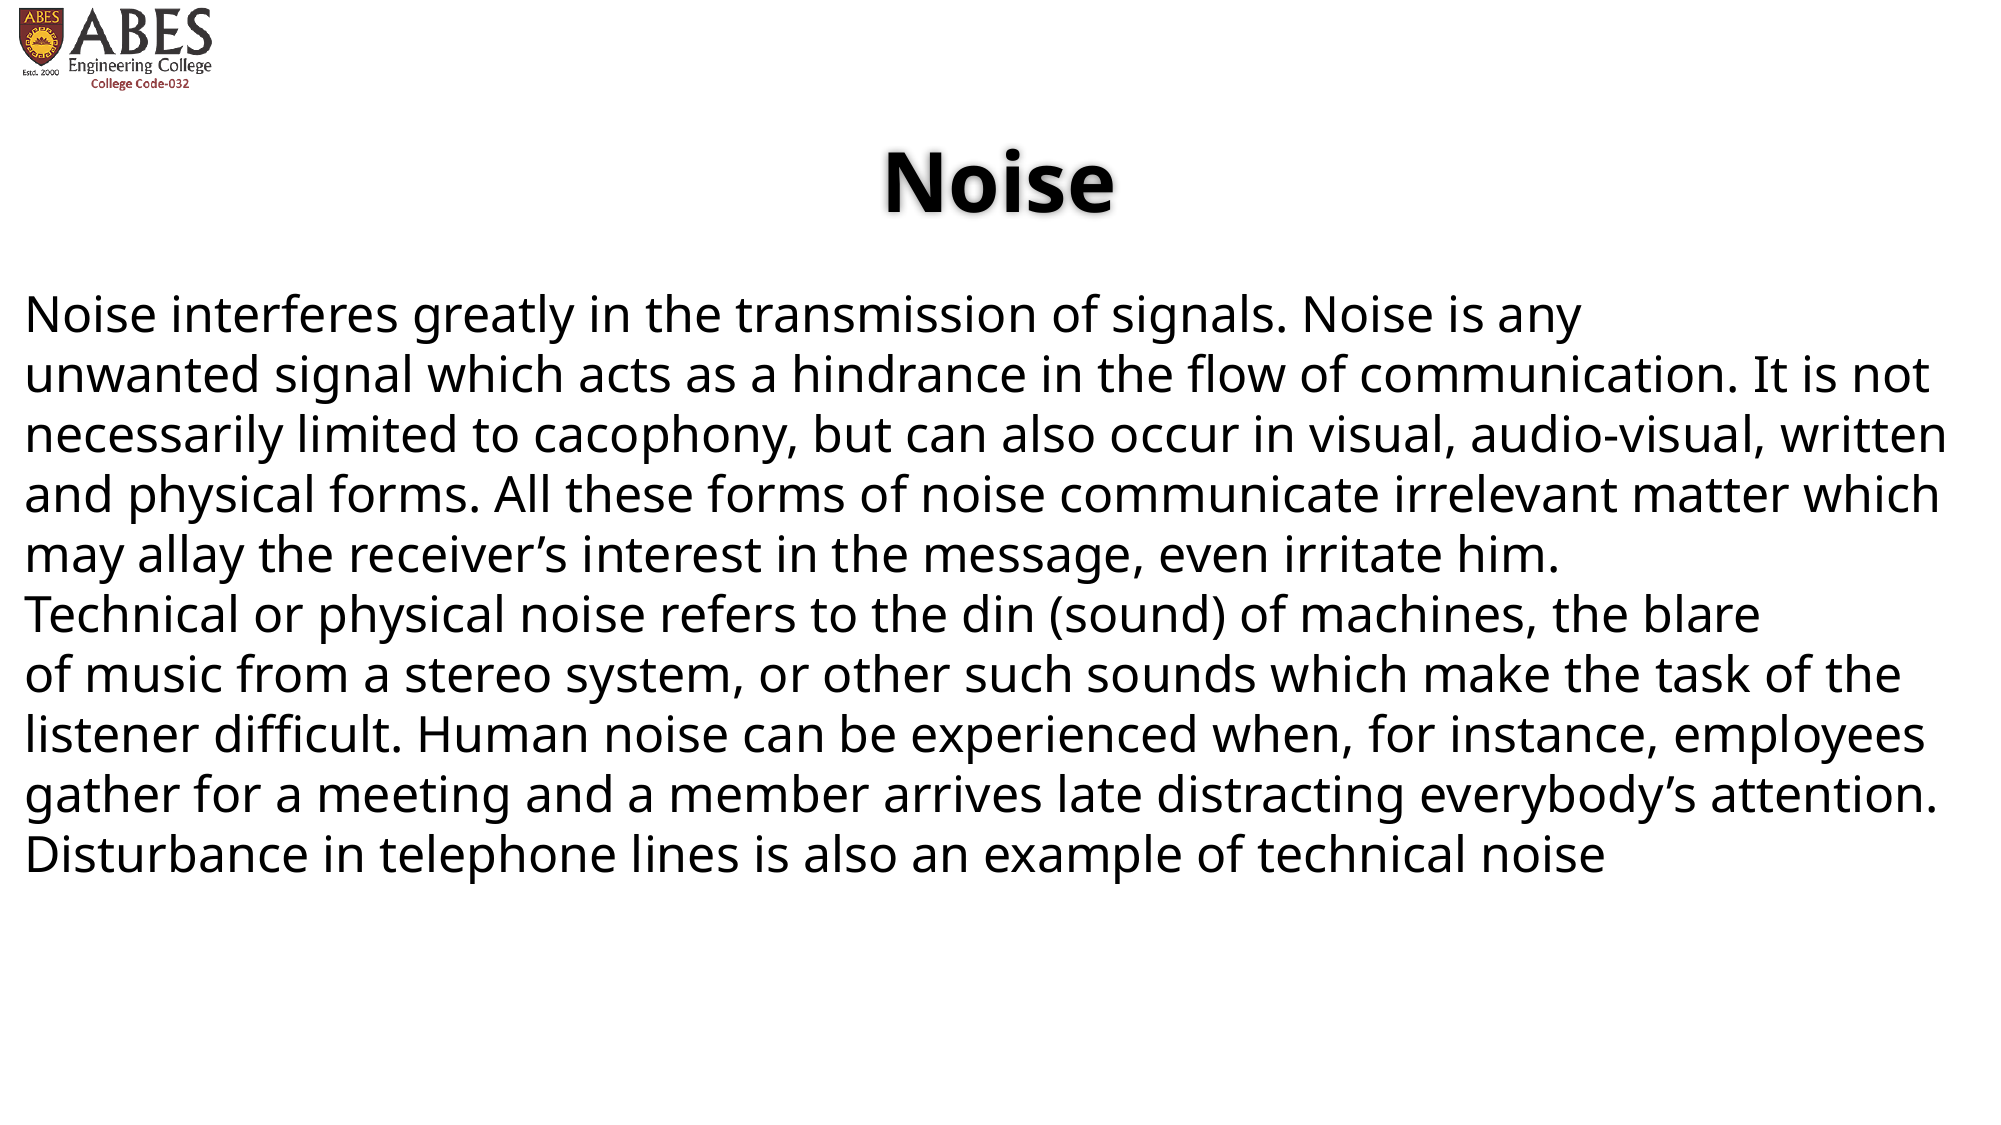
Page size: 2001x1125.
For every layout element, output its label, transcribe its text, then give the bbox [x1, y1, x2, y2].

title Noise [149, 99, 1849, 260]
picture [0, 0, 230, 101]
text_box Noise interferes greatly in the transmission of signals. Noise is any unwanted signal which acts as a hindrance in the flow of communication. It is not necessarily limited to cacophony, but can also occur in visual, audio-visual, written and physical forms. All these forms of noise communicate irrelevant matter which may allay the receiver’s interest in the message, even irritate him. Technical or physical noise refers to the din (sound) of machines, the blare of music from a stereo system, or other such sounds which make the task of the listener difficult. Human noise can be experienced when, for instance, employees gather for a meeting and a member arrives late distracting everybody’s attention. Disturbance in telephone lines is also an example of technical noise [9, 275, 1965, 891]
